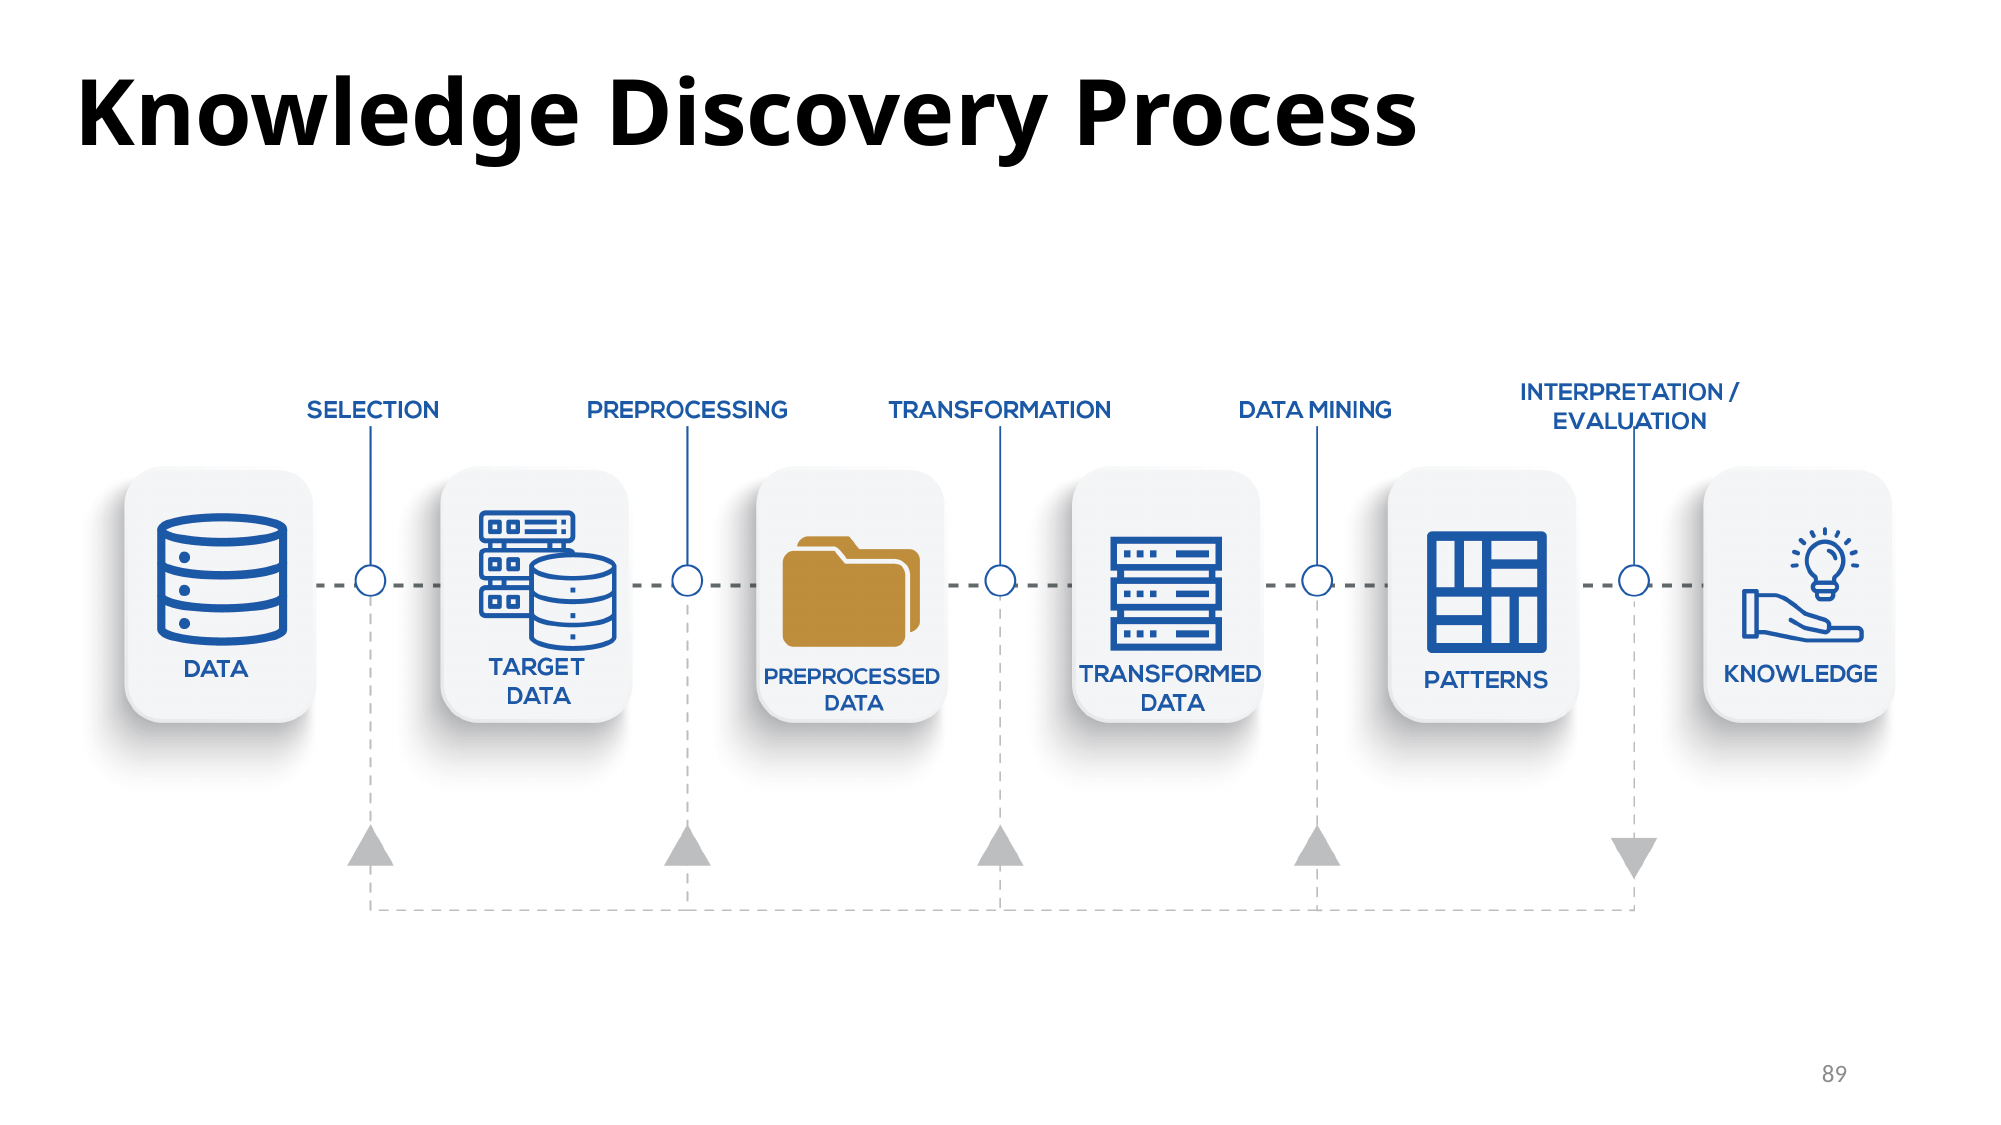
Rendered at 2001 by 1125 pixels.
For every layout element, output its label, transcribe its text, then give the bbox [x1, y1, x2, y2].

picture [27, 209, 1952, 1004]
title Knowledge Discovery Process [59, 27, 1638, 174]
slide_number 89 [1412, 1042, 1863, 1103]
